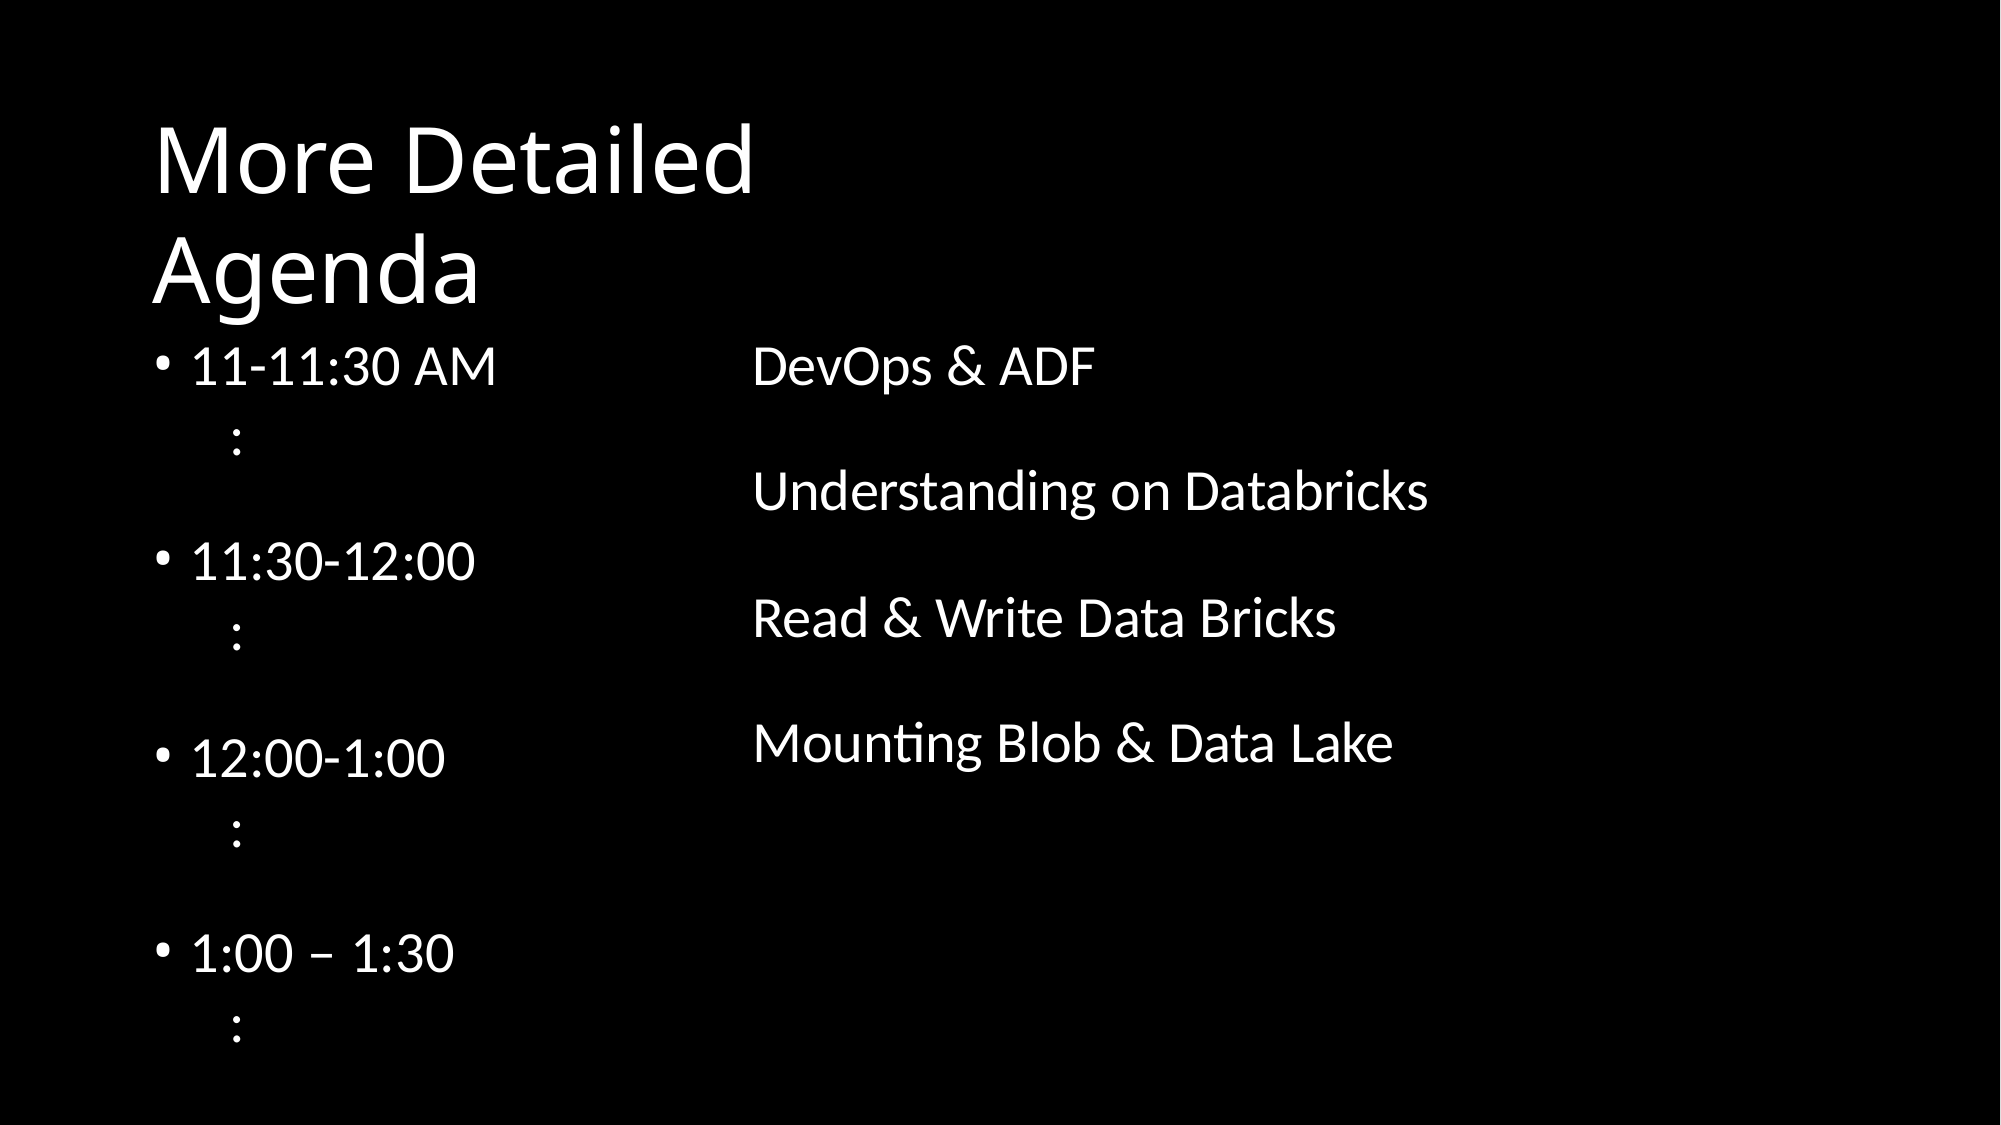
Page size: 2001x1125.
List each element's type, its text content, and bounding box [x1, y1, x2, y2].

title More Detailed Agenda [150, 100, 982, 323]
text_box 11-11:30 AM : 11:30-12:00 : 12:00-1:00 : 1:00 – 1:30 : [150, 325, 621, 1055]
text_box DevOps & ADF Understanding on Databricks Read & Write Data Bricks Mounting Blob & Data Lake [750, 325, 1440, 774]
